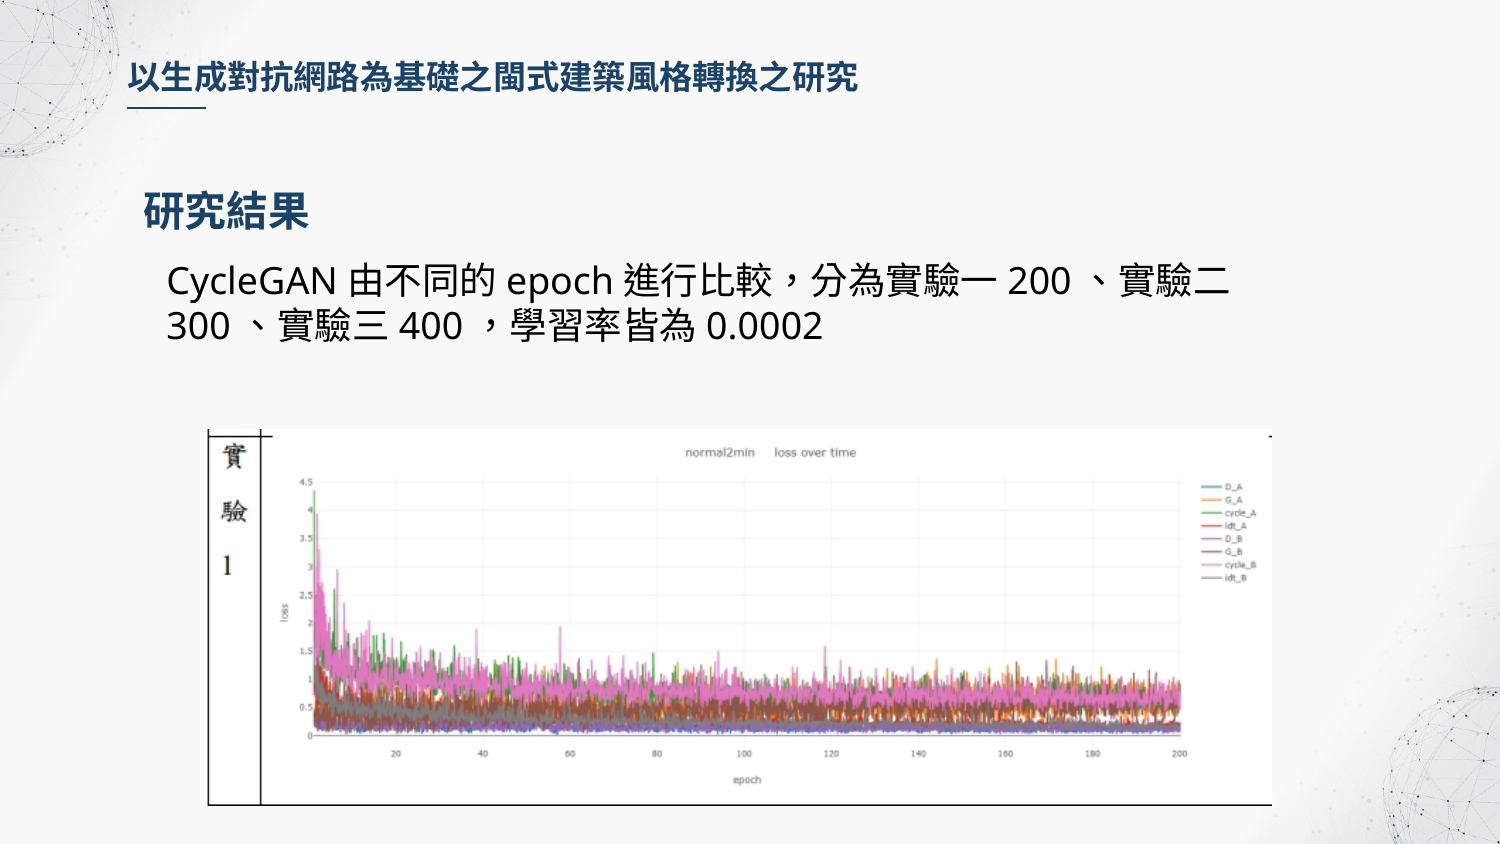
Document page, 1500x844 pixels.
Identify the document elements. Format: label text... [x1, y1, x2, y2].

text_box 研究結果 [143, 184, 1456, 235]
text_box CycleGAN由不同的epoch進行比較，分為實驗一200、實驗二300、實驗三400，學習率皆為0.0002 [166, 256, 1342, 475]
picture [0, 0, 1500, 844]
text_box 以生成對抗網路為基礎之閩式建築風格轉換之研究 [116, 50, 1378, 102]
